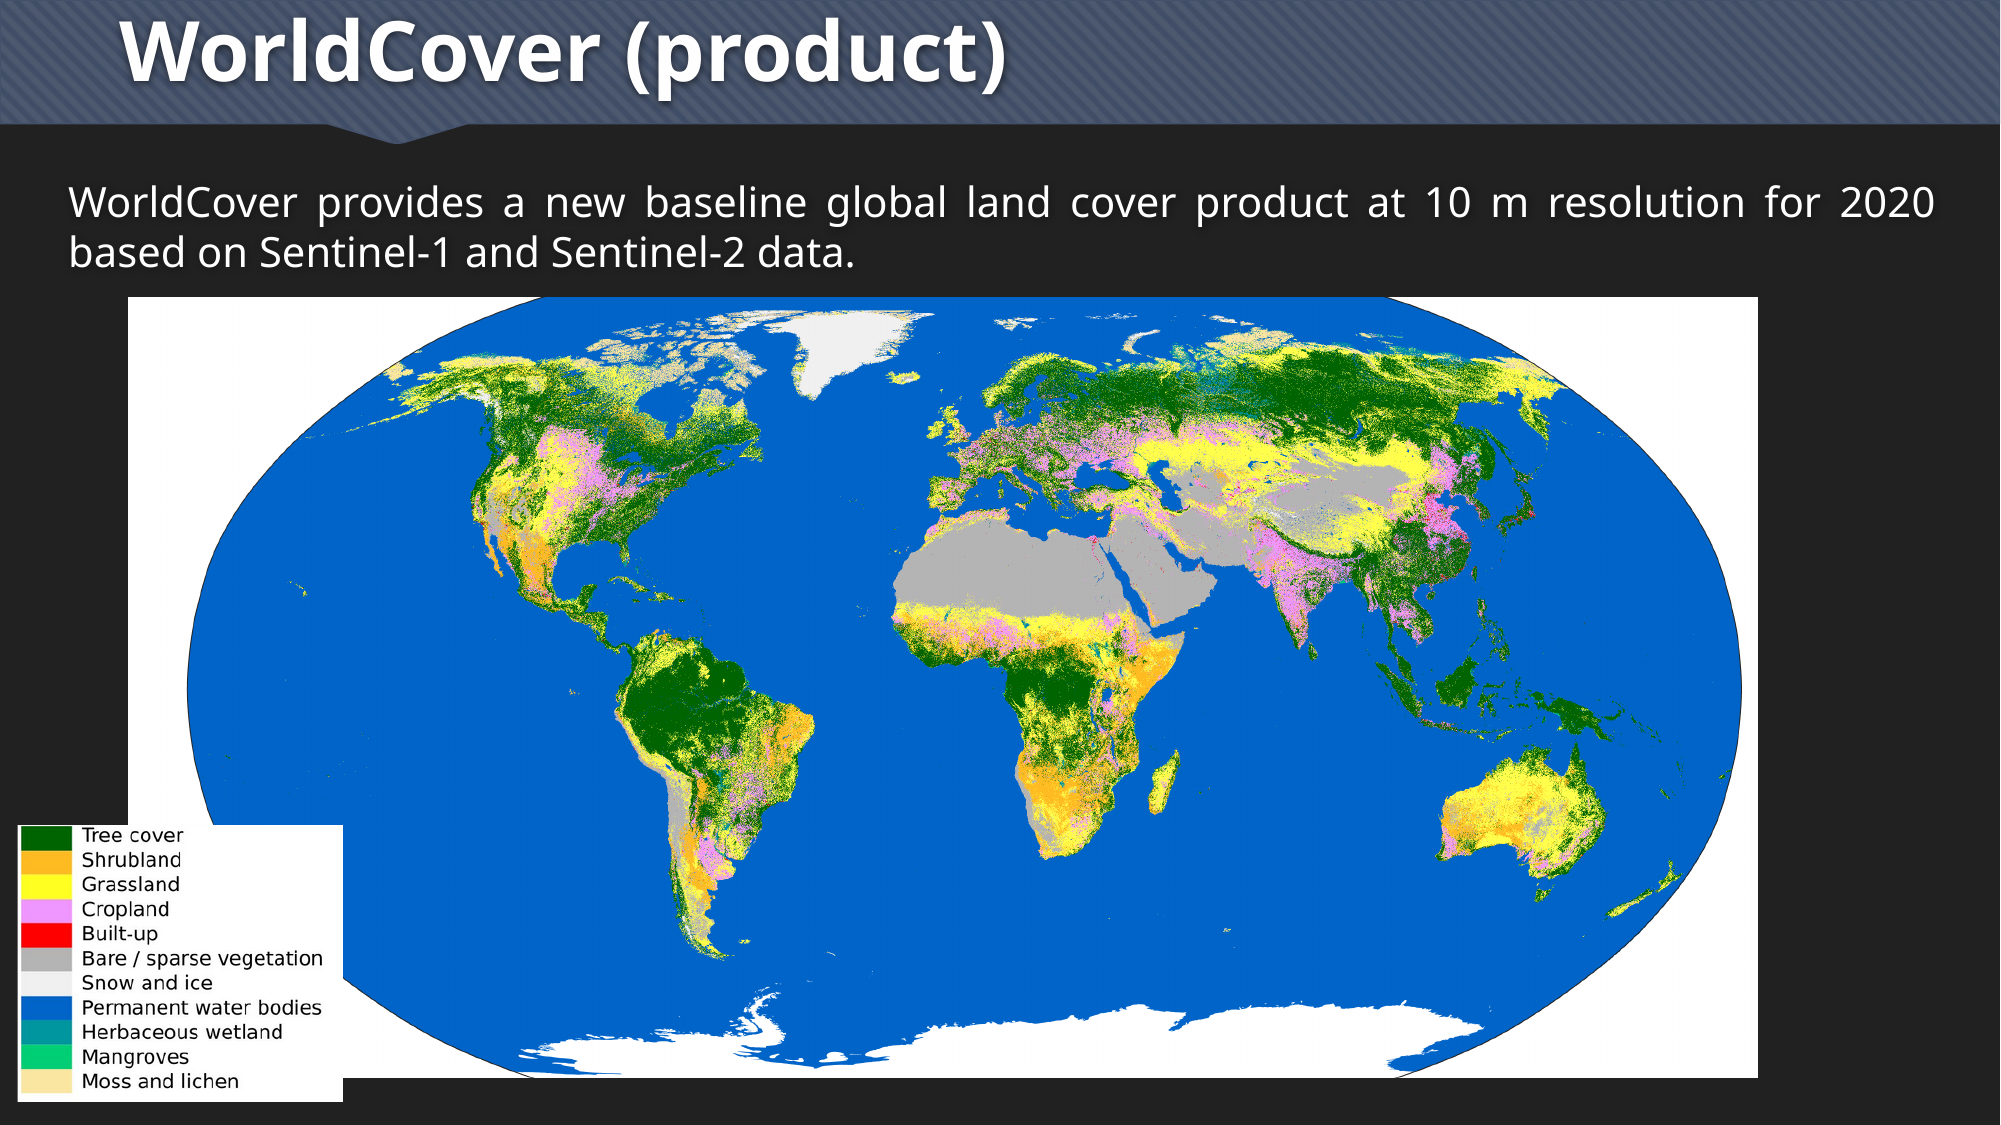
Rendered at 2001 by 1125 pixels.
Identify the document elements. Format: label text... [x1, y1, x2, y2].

list WorldCover provides a new baseline global land cover product at 10 m resolution for 2020 based on Sentinel-1 and Sentinel-2 data. [53, 131, 1952, 386]
picture [17, 296, 1758, 1102]
title WorldCover (product) [104, 1, 1839, 106]
